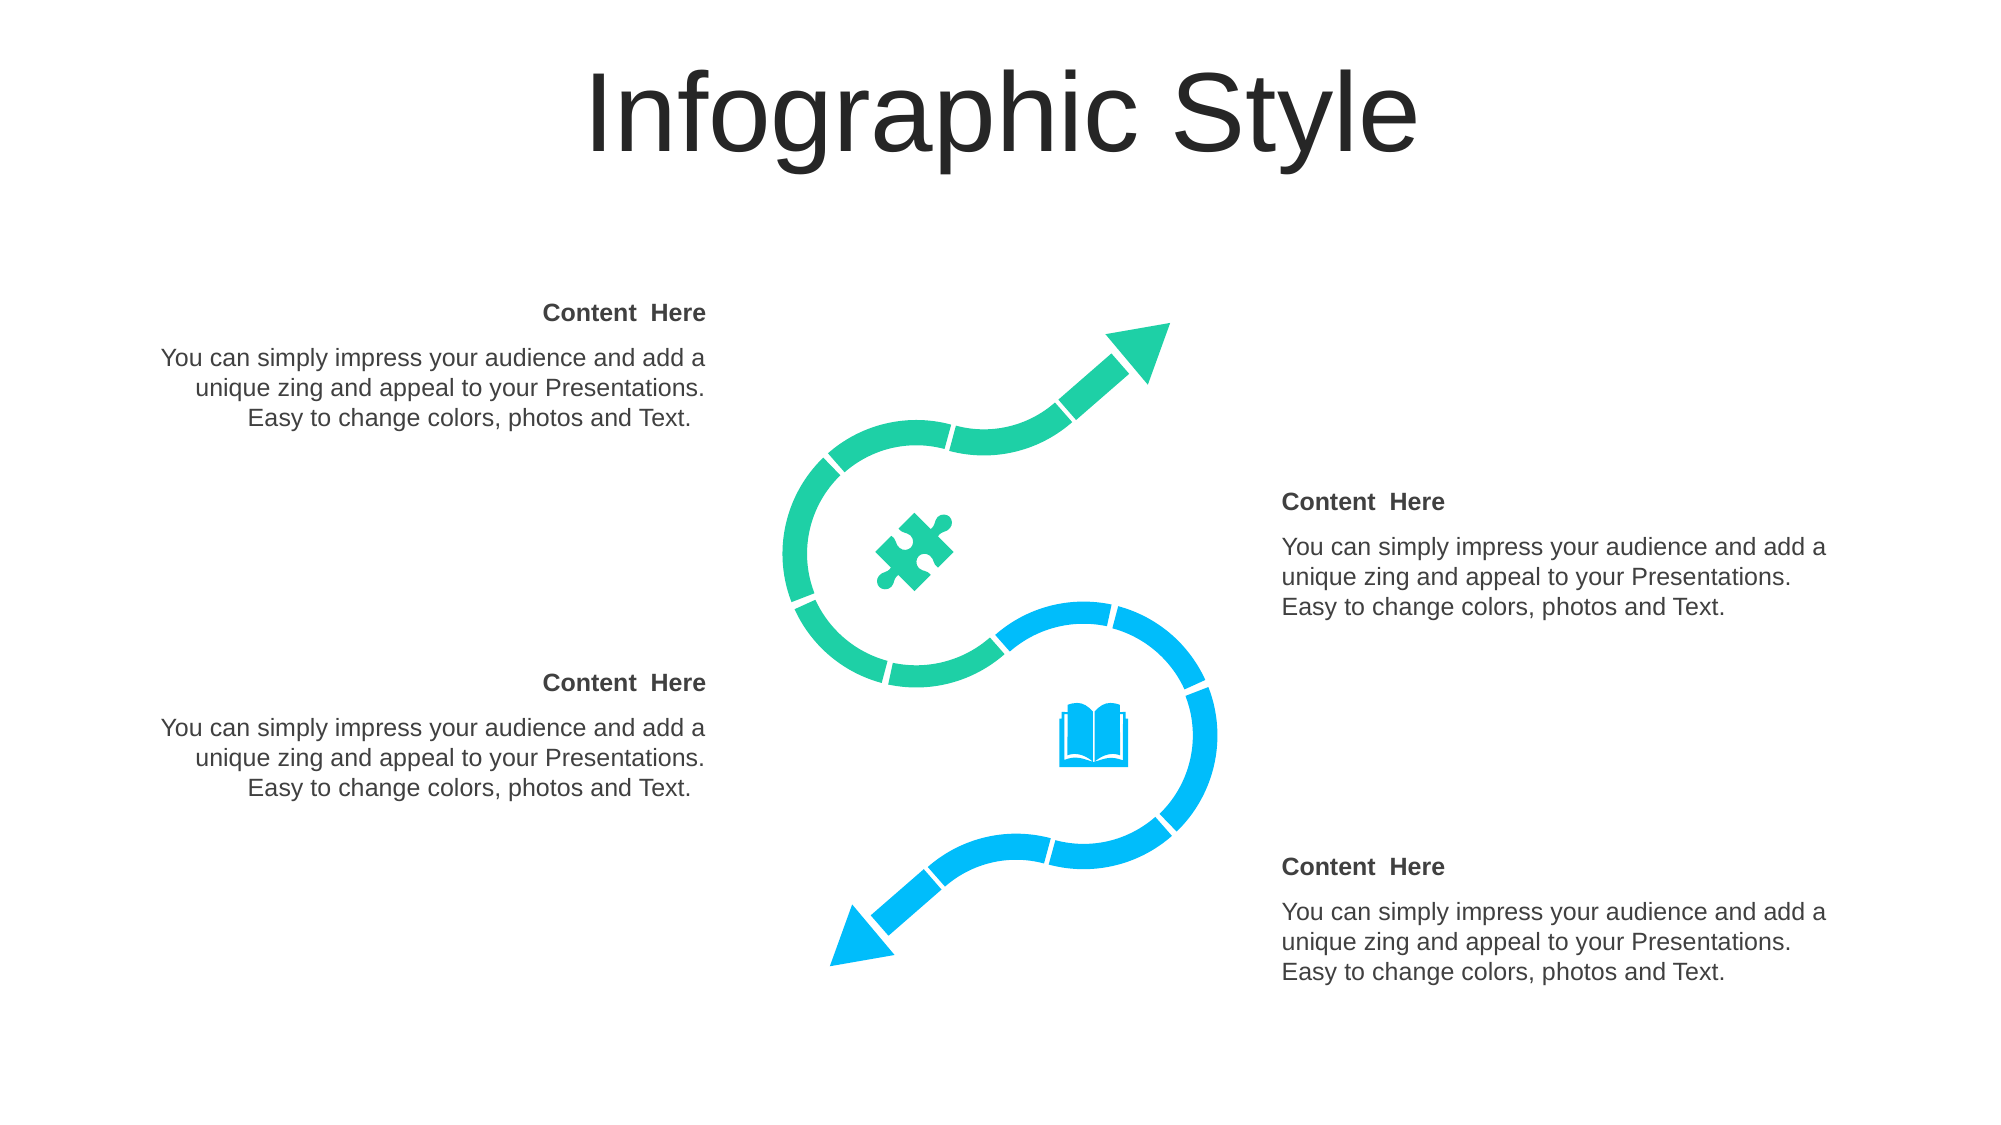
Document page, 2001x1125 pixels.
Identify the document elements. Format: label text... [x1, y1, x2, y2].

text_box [782, 187, 1218, 1102]
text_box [135, 288, 722, 441]
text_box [1266, 477, 1848, 630]
list Infographic Style [53, 55, 1952, 175]
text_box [1266, 842, 1848, 995]
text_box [135, 659, 722, 811]
